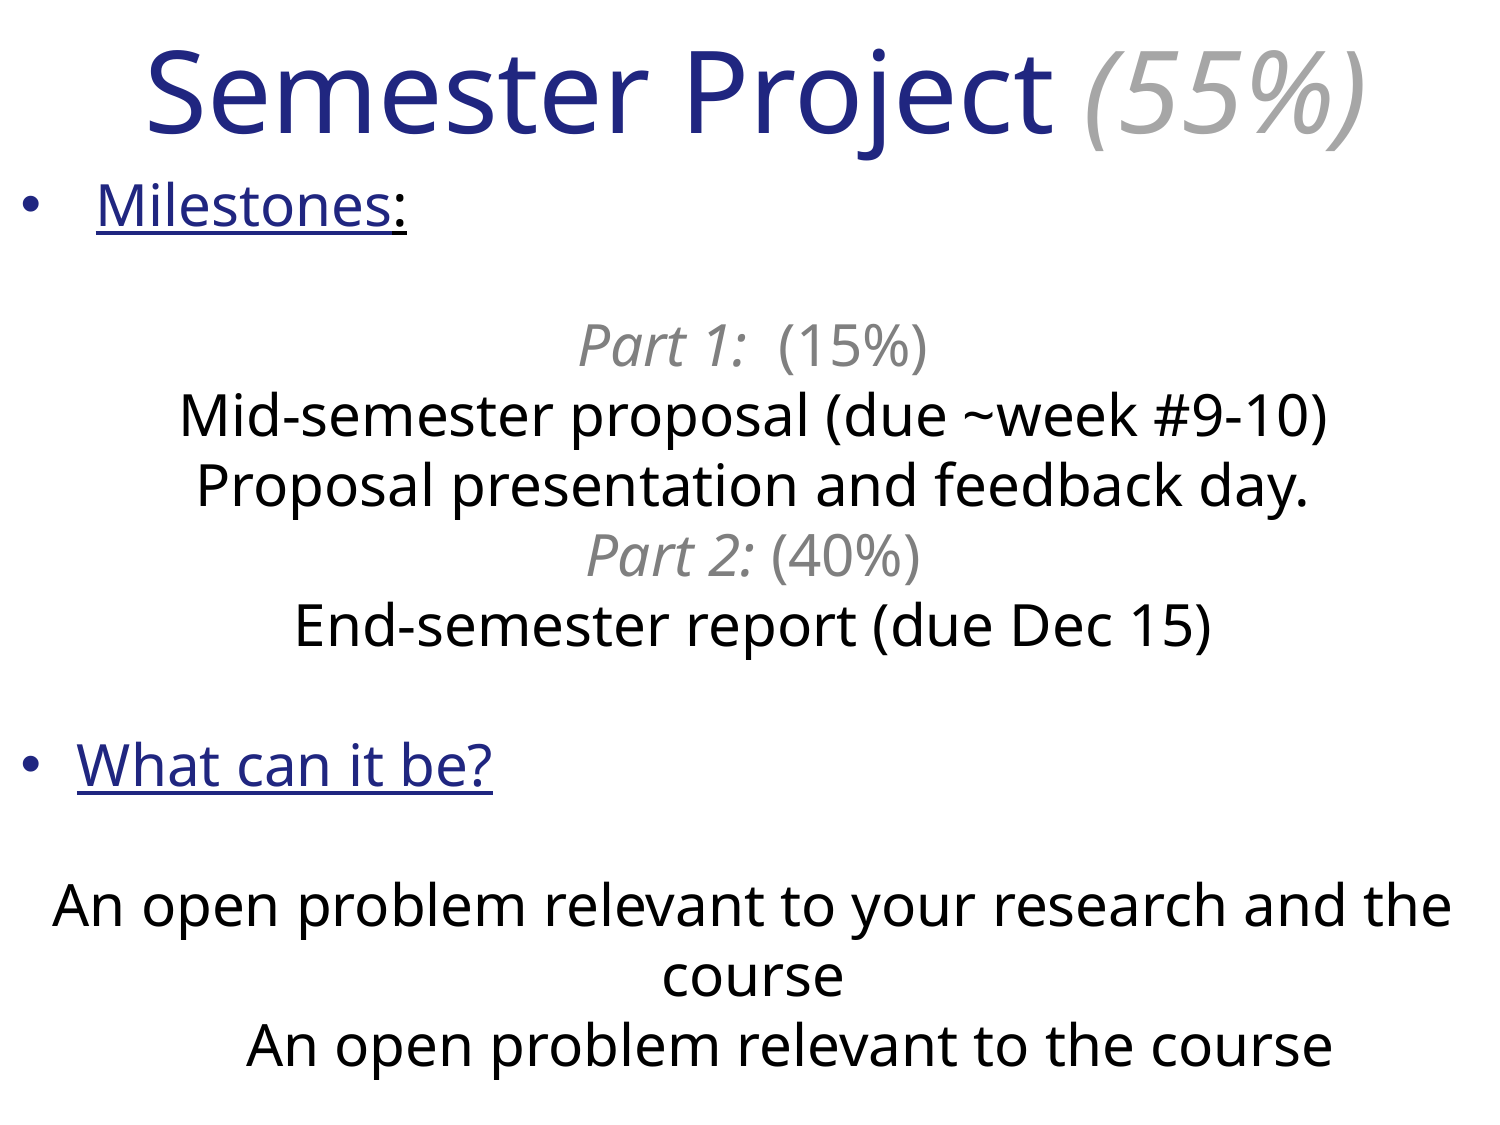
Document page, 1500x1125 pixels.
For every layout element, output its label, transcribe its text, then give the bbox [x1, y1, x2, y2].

title Semester Project (55%) [6, 0, 1500, 160]
text_box Milestones: Part 1: (15%) Mid-semester proposal (due ~week #9-10) Proposal presentation and feedback day. Part 2: (40%) End-semester report (due Dec 15) What can it be? An open problem relevant to your research and the course An open problem relevant to the course [5, 160, 1500, 1125]
